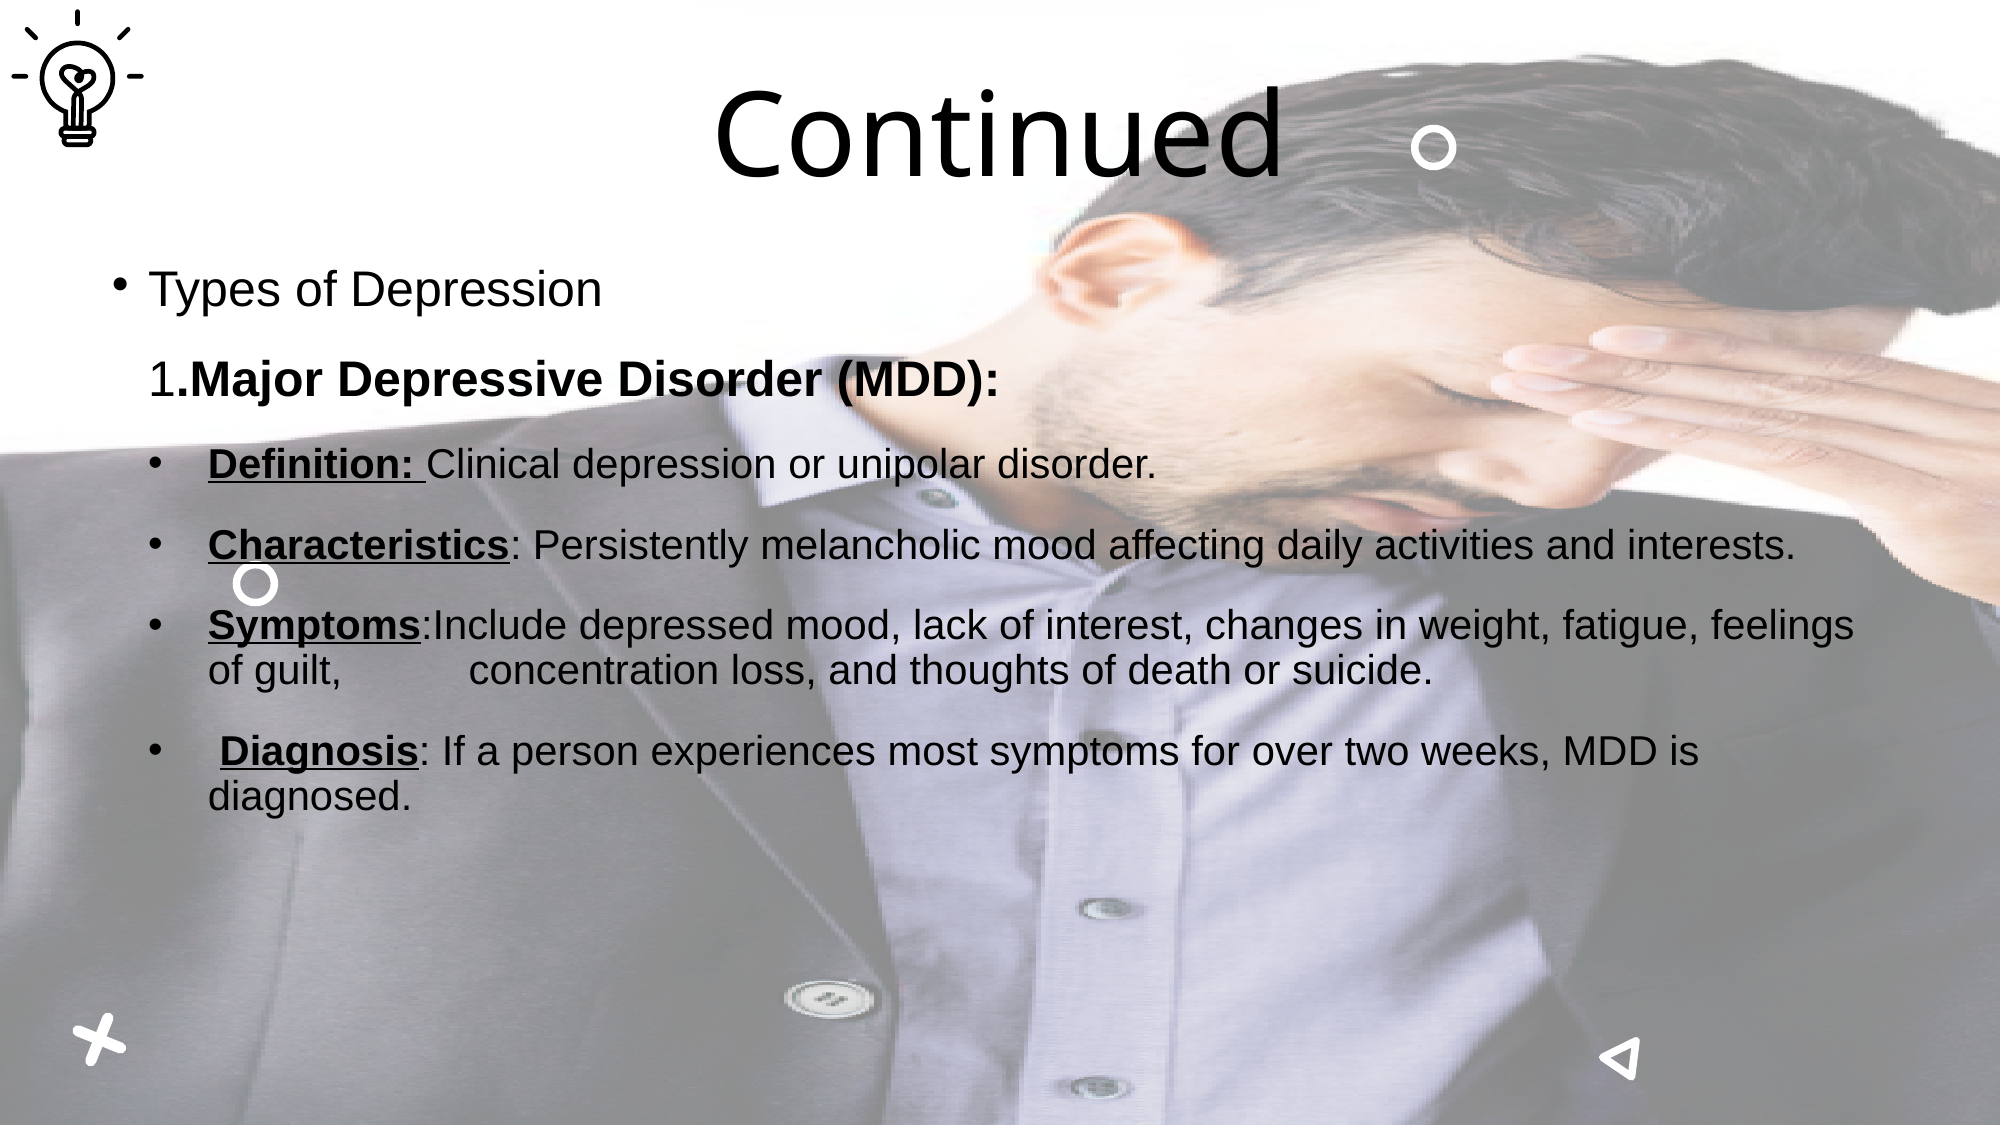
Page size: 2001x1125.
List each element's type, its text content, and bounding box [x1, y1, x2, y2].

list Types of Depression 1.Major Depressive Disorder (MDD): Definition: Clinical depression or unipolar disorder. Characteristics: Persistently melancholic mood affecting daily activities and interests. Symptoms:Include depressed mood, lack of interest, changes in weight, fatigue, feelings of guilt, concentration loss, and thoughts of death or suicide. Diagnosis: If a person experiences most symptoms for over two weeks, MDD is diagnosed. [99, 263, 1900, 916]
title Continued [99, 44, 1900, 233]
